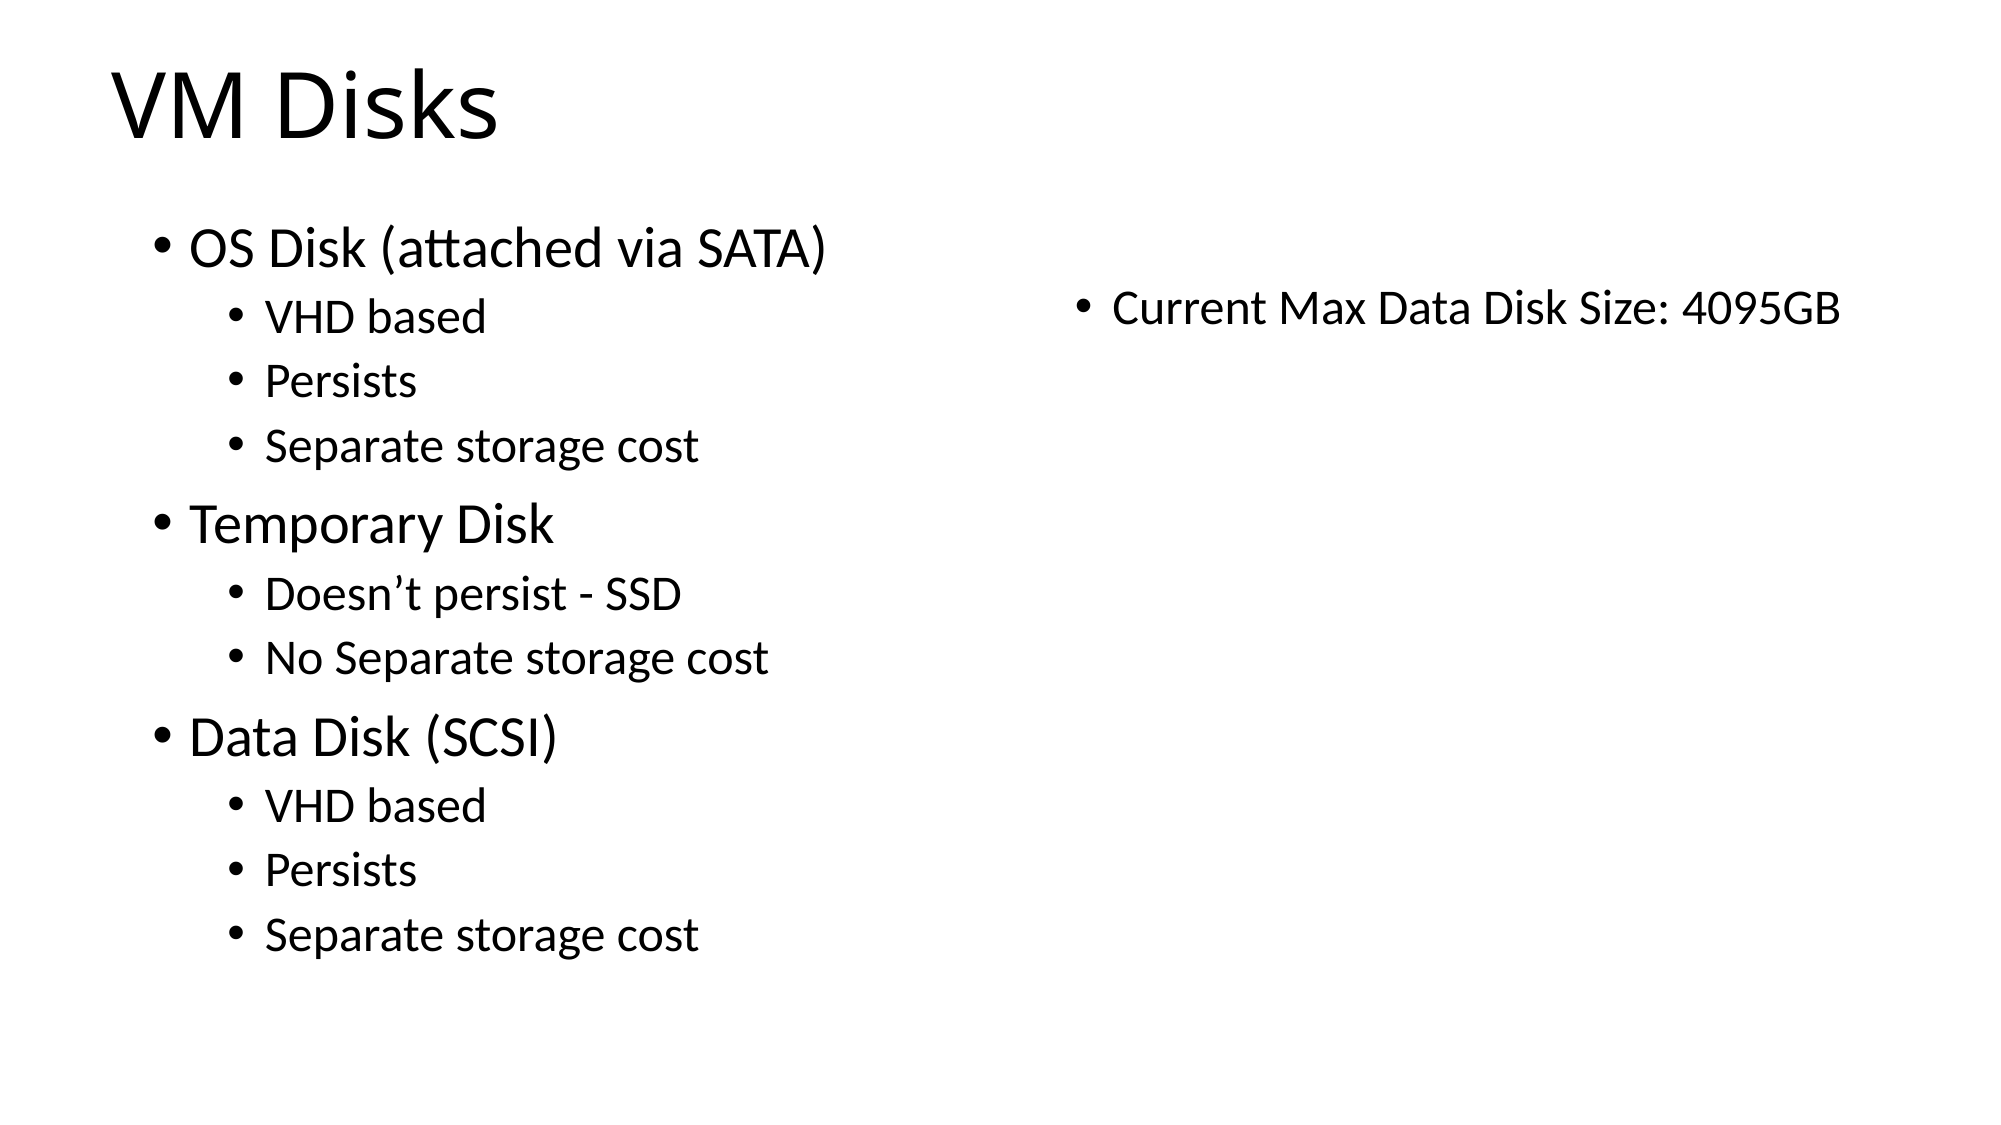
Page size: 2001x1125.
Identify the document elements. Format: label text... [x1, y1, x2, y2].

list OS Disk (attached via SATA) VHD based Persists Separate storage cost Temporary Disk Doesn’t persist - SSD No Separate storage cost Data Disk (SCSI) VHD based Persists Separate storage cost Current Max Data Disk Size: 4095GB [137, 209, 1863, 1014]
title VM Disks [96, 0, 1822, 218]
